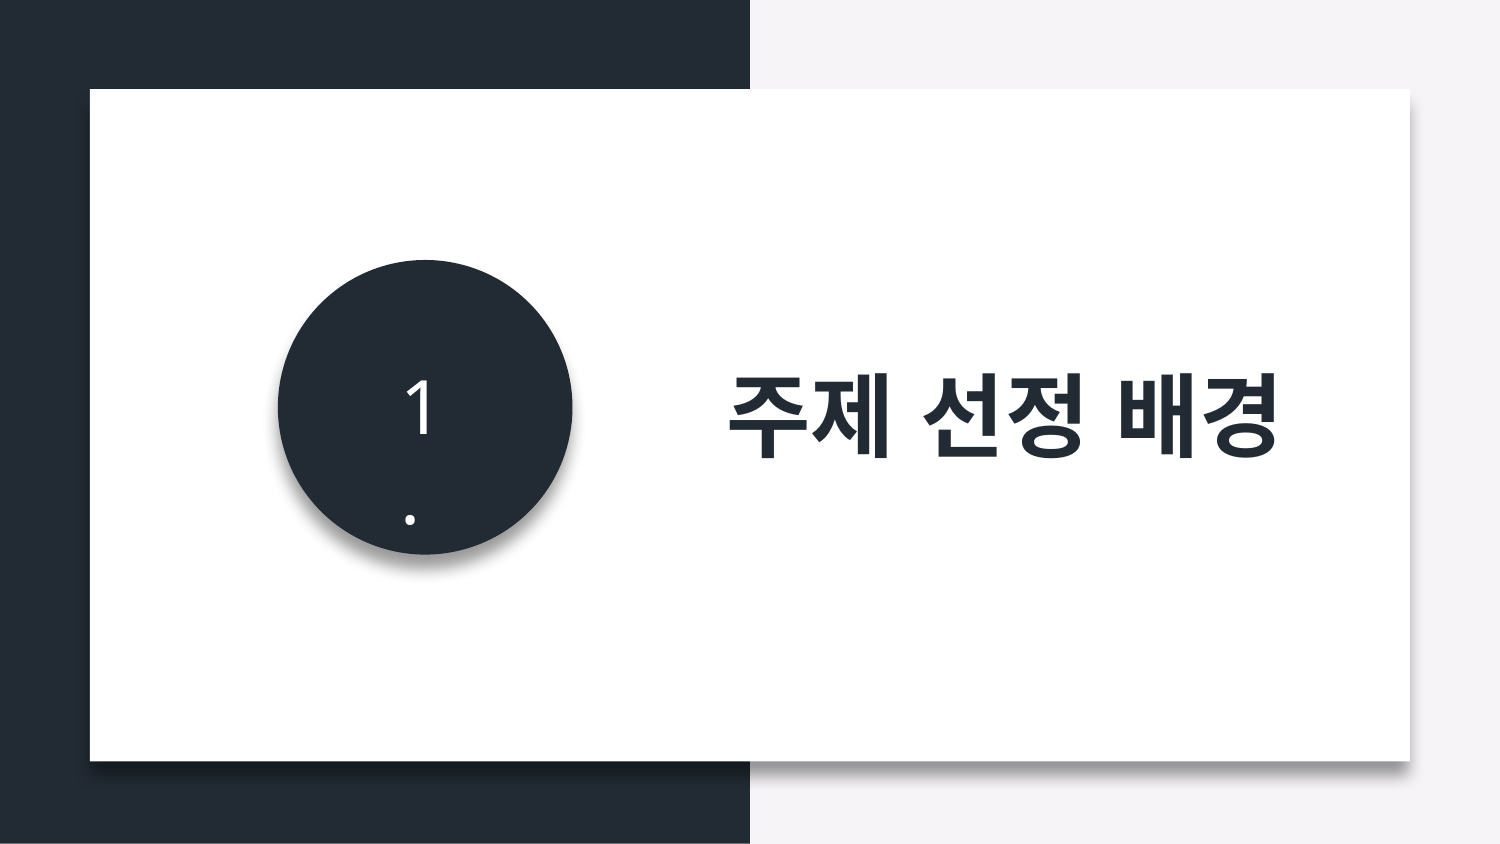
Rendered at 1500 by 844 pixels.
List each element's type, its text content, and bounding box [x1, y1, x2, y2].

text_box [276, 258, 574, 556]
text_box 주제 선정 배경 [711, 351, 1300, 476]
text_box 1. [385, 352, 465, 548]
text_box [89, 88, 1411, 762]
